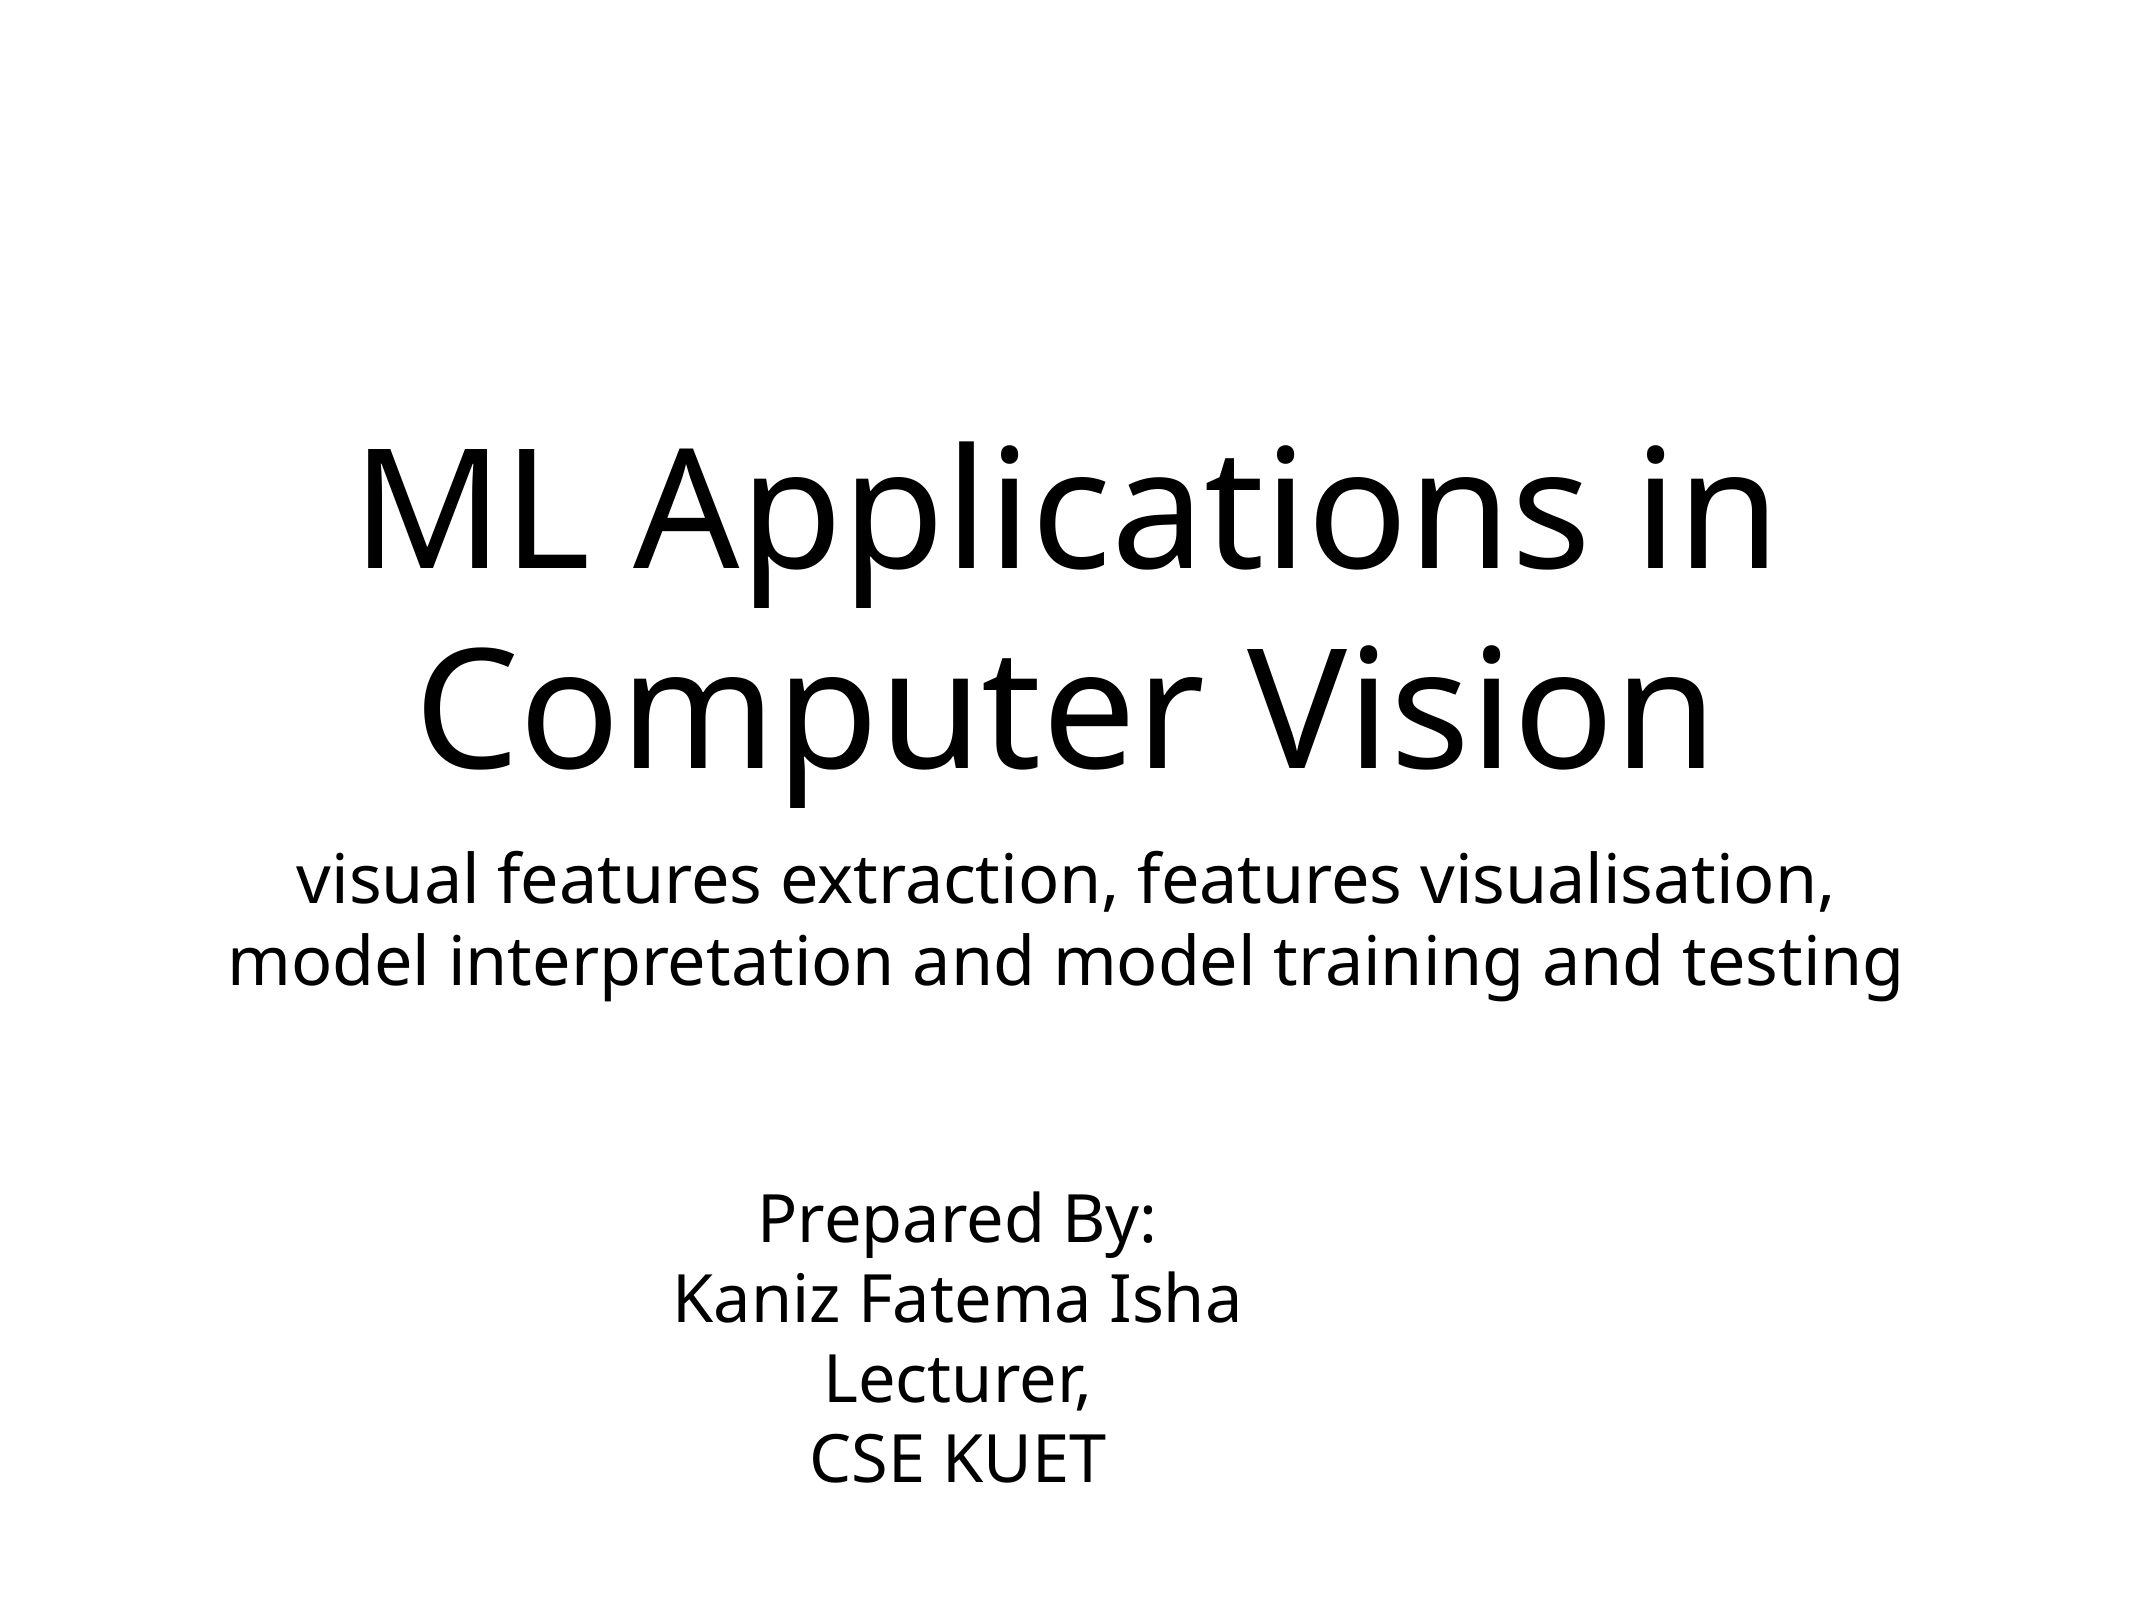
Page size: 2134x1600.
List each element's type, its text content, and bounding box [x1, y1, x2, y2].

subtitle visual features extraction, features visualisation, model interpretation and model training and testing [207, 826, 1926, 1013]
title ML Applications in Computer Vision [207, 268, 1926, 811]
text_box Prepared By: Kaniz Fatema Isha Lecturer, CSE KUET [192, 1167, 1724, 1562]
